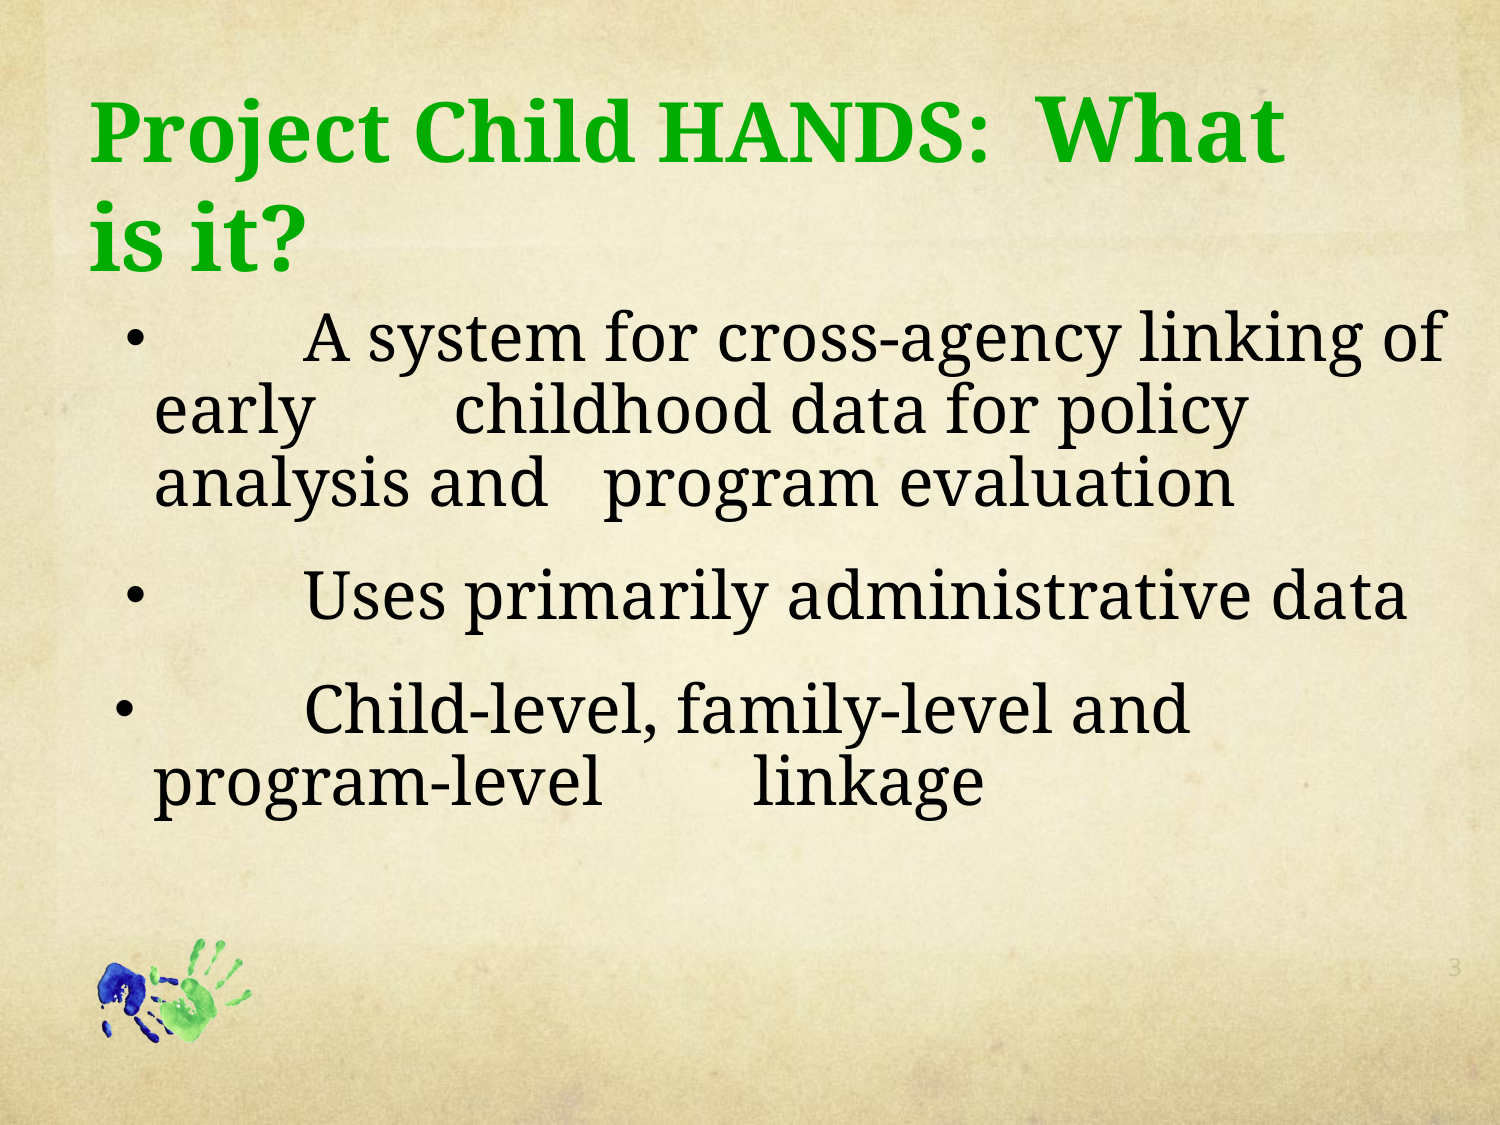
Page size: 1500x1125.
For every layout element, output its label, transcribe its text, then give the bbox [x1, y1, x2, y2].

picture [0, 0, 1500, 1125]
text_box Project Child HANDS: What is it? [75, 62, 1400, 298]
slide_number 3 [1233, 898, 1478, 1038]
list A system for cross-agency linking of early childhood data for policy analysis and program evaluation Uses primarily administrative data Child-level, family-level and program-level linkage [62, 174, 1500, 1075]
